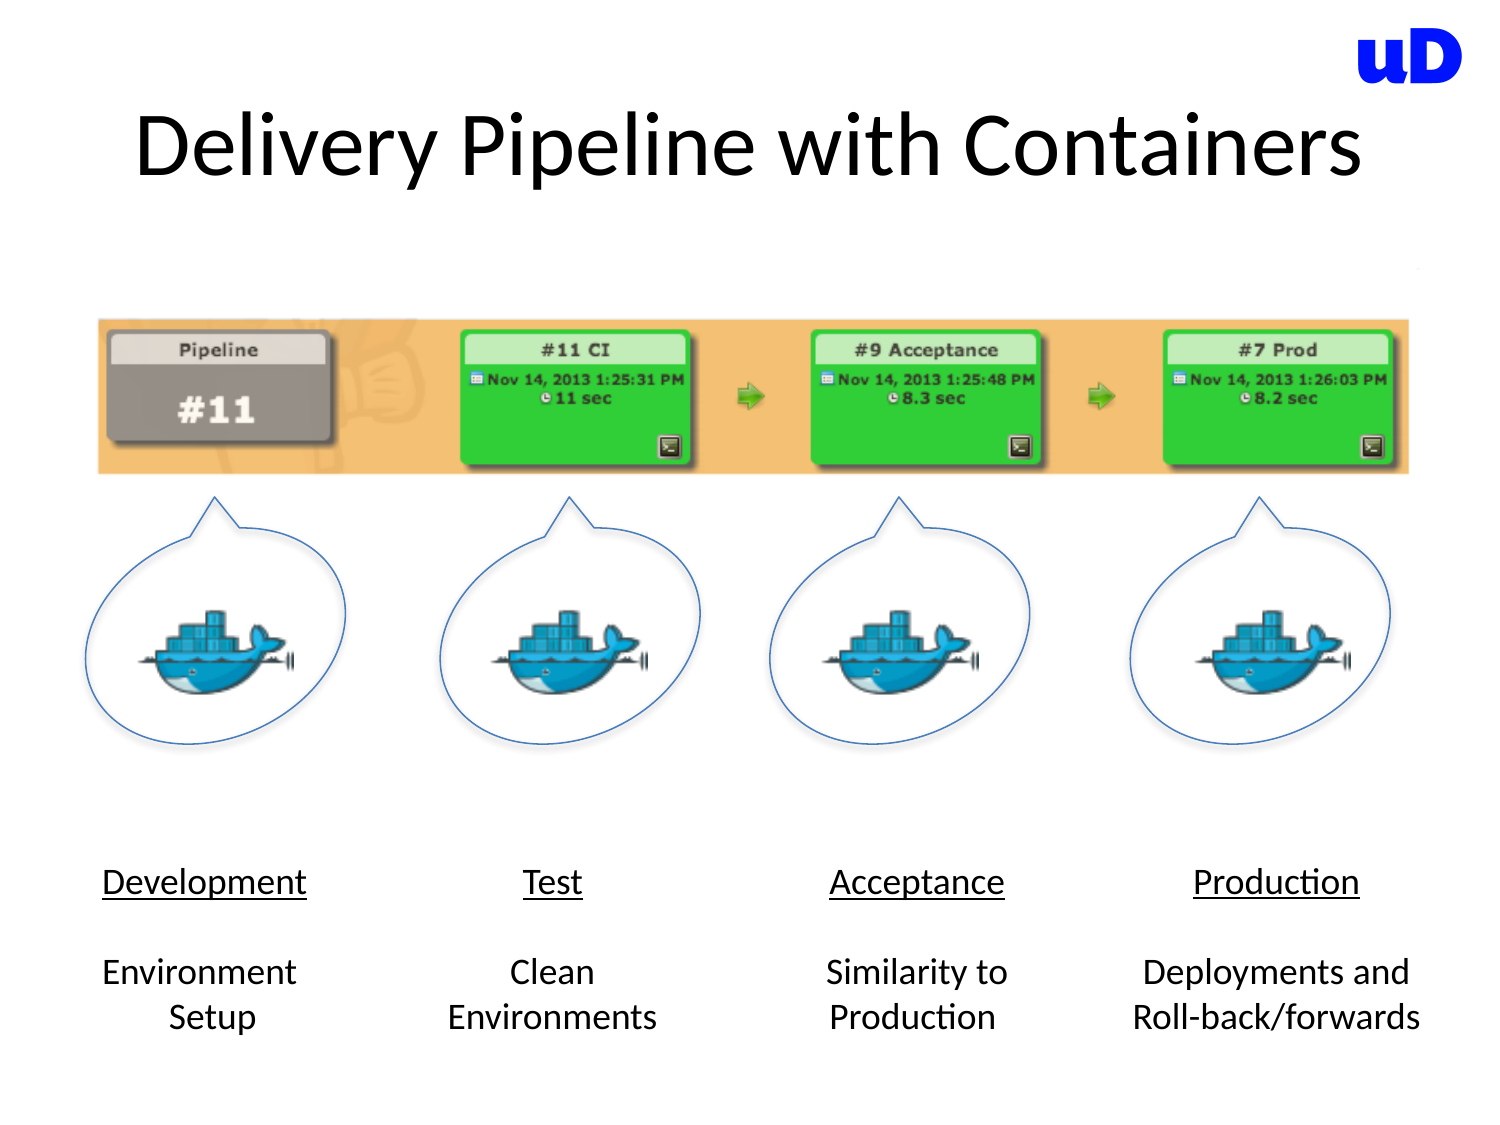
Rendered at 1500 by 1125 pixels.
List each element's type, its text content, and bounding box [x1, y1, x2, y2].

picture [1321, 0, 1500, 112]
title Delivery Pipeline with Containers [75, 45, 1425, 233]
picture [821, 592, 979, 719]
picture [1194, 592, 1351, 719]
text_box Production Deployments and Roll-back/forwards [1112, 849, 1442, 1044]
text_box [84, 530, 347, 745]
text_box [769, 530, 1031, 745]
text_box [1129, 530, 1391, 745]
picture [490, 592, 648, 719]
picture [137, 592, 294, 719]
text_box [439, 530, 701, 745]
text_box Development Environment Setup [87, 850, 339, 1045]
text_box Test Clean Environments [427, 850, 679, 1045]
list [74, 268, 1426, 522]
text_box Acceptance Similarity to Production [791, 850, 1043, 1045]
